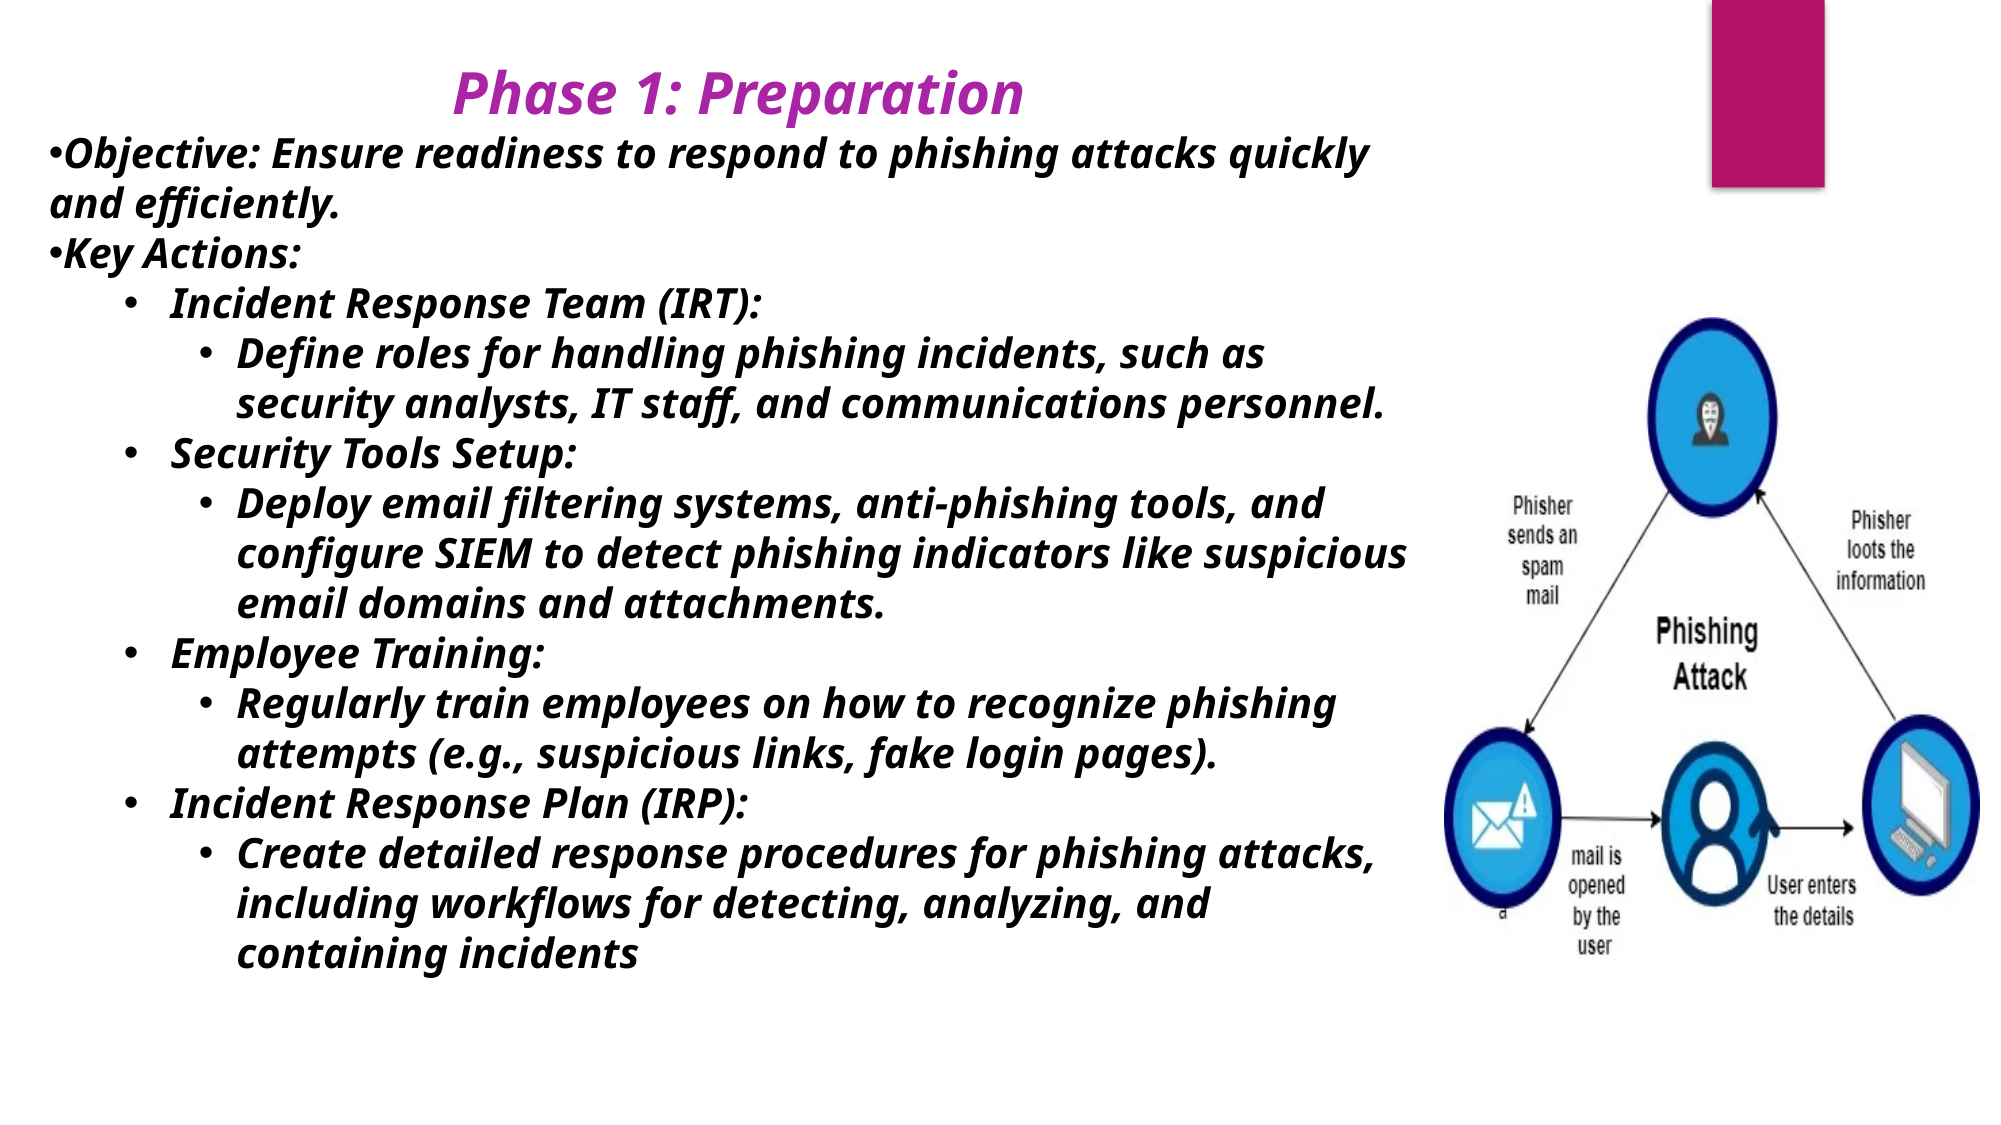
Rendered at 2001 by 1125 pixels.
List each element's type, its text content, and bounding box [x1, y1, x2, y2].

text_box Phase 1: Preparation Objective: Ensure readiness to respond to phishing attacks quickly and efficiently. Key Actions: Incident Response Team (IRT): Define roles for handling phishing incidents, such as security analysts, IT staff, and communications personnel. Security Tools Setup: Deploy email filtering systems, anti-phishing tools, and configure SIEM to detect phishing indicators like suspicious email domains and attachments. Employee Training: Regularly train employees on how to recognize phishing attempts (e.g., suspicious links, fake login pages). Incident Response Plan (IRP): Create detailed response procedures for phishing attacks, including workflows for detecting, analyzing, and containing incidents [33, 49, 1445, 985]
picture [1444, 316, 1980, 962]
